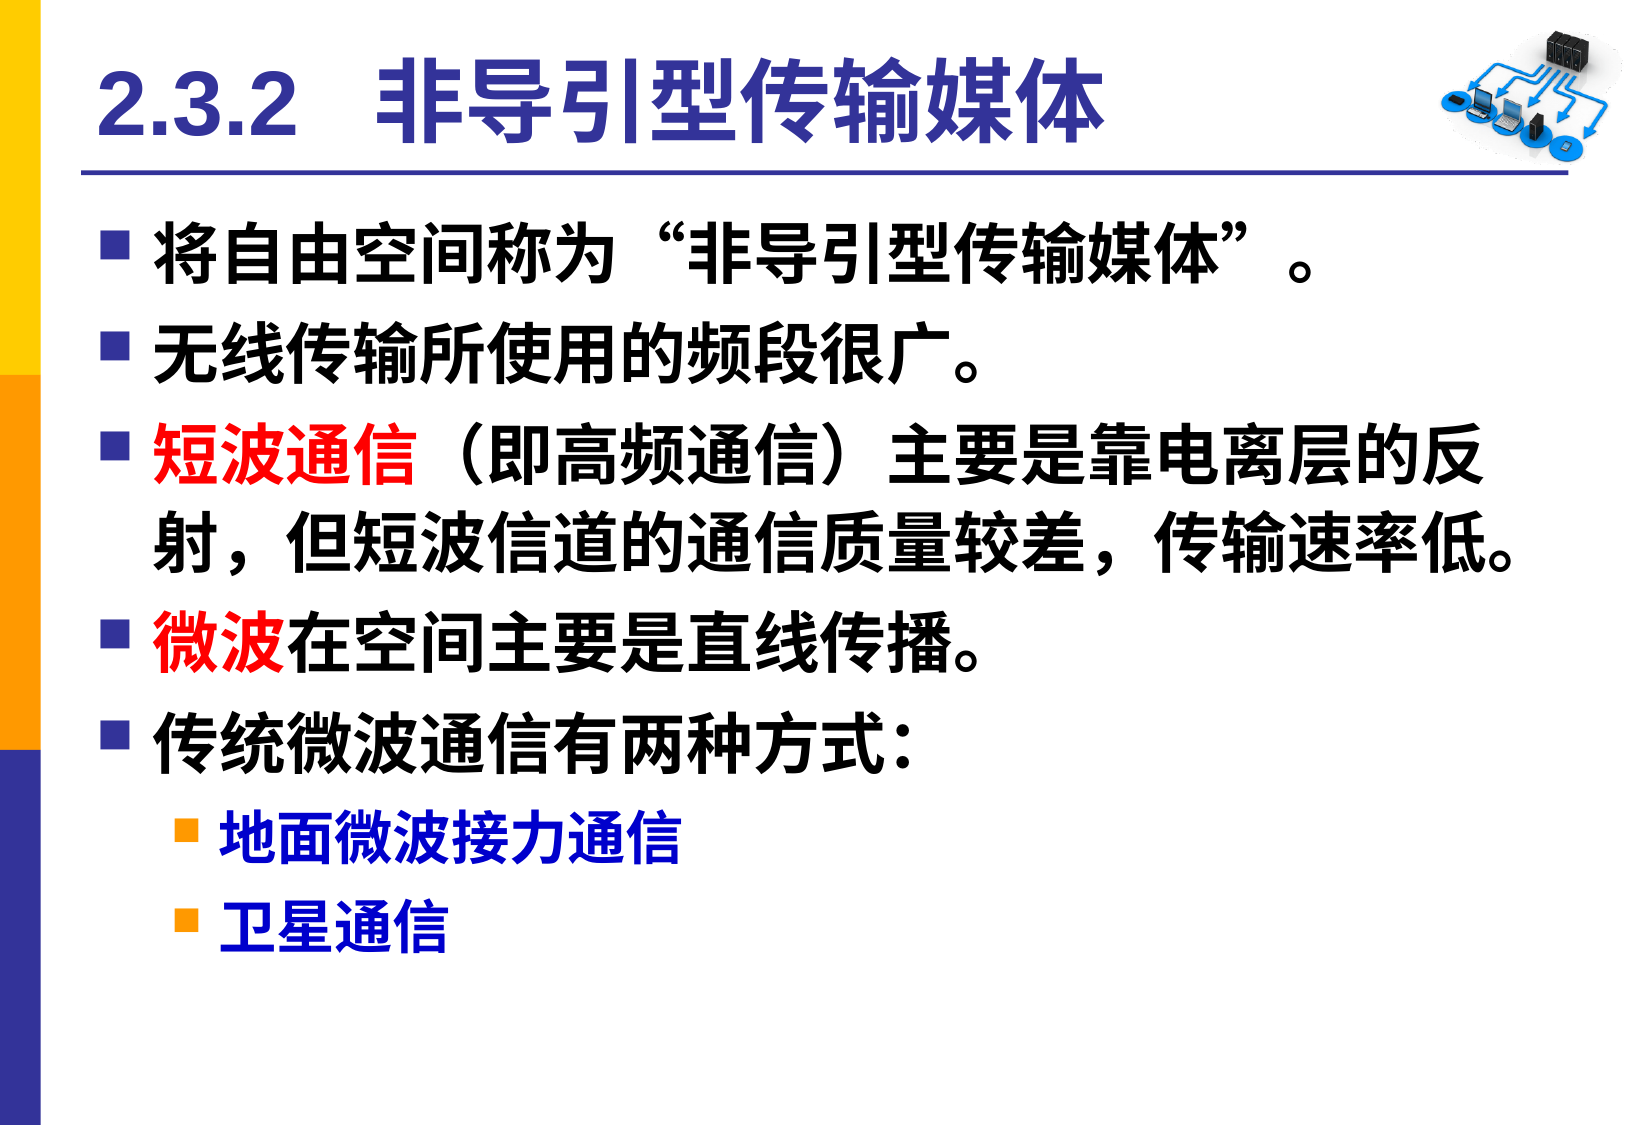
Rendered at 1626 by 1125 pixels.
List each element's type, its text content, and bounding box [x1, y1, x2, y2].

title 2.3.2 非导引型传输媒体 [81, 30, 1569, 161]
list 将自由空间称为“非导引型传输媒体”。 无线传输所使用的频段很广。 短波通信（即高频通信）主要是靠电离层的反射，但短波信道的通信质量较差，传输速率低。 微波在空间主要是直线传播。 传统微波通信有两种方式： 地面微波接力通信 卫星通信 [81, 196, 1569, 1006]
picture [1438, 30, 1624, 165]
